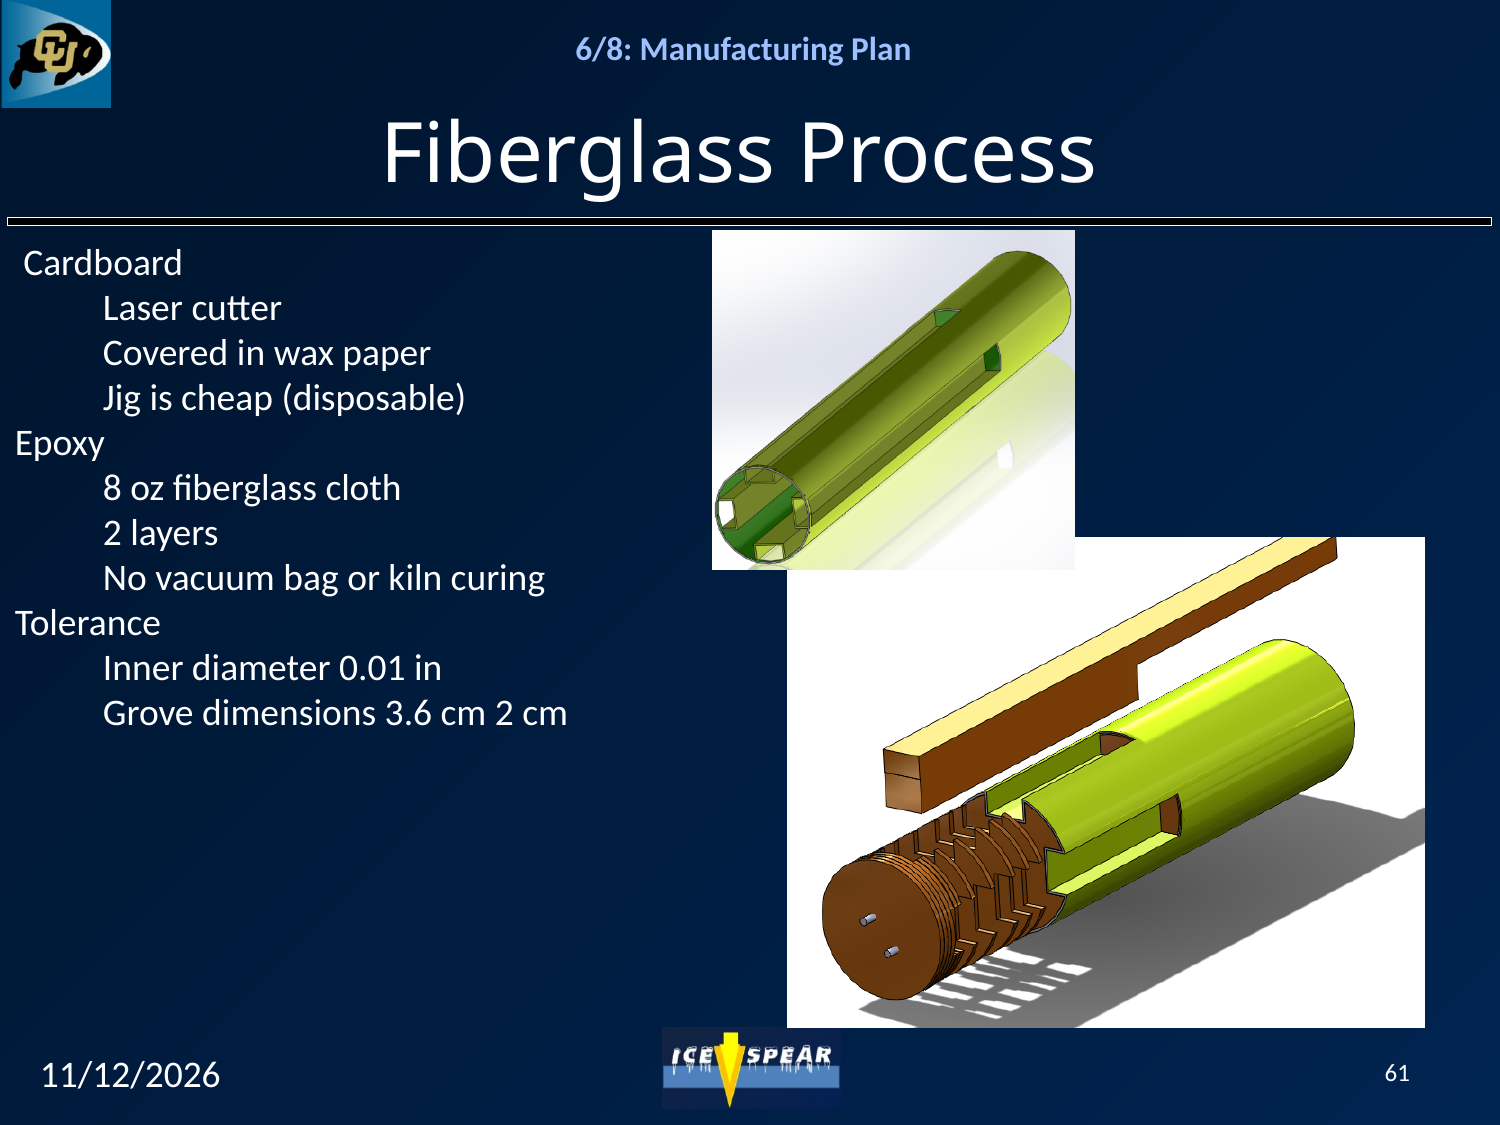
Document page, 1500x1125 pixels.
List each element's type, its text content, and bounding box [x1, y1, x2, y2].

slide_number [24, 1042, 375, 1103]
picture [10, 3, 111, 100]
title Fiberglass Process [131, 82, 1369, 216]
slide_number 61 [1362, 1042, 1425, 1100]
picture [662, 229, 1426, 1109]
list Cardboard Laser cutter Covered in wax paper Jig is cheap (disposable) Epoxy 8 oz fiberglass cloth 2 layers No vacuum bag or kiln curing Tolerance Inner diameter 0.01 in Grove dimensions 3.6 cm 2 cm [0, 230, 663, 1038]
